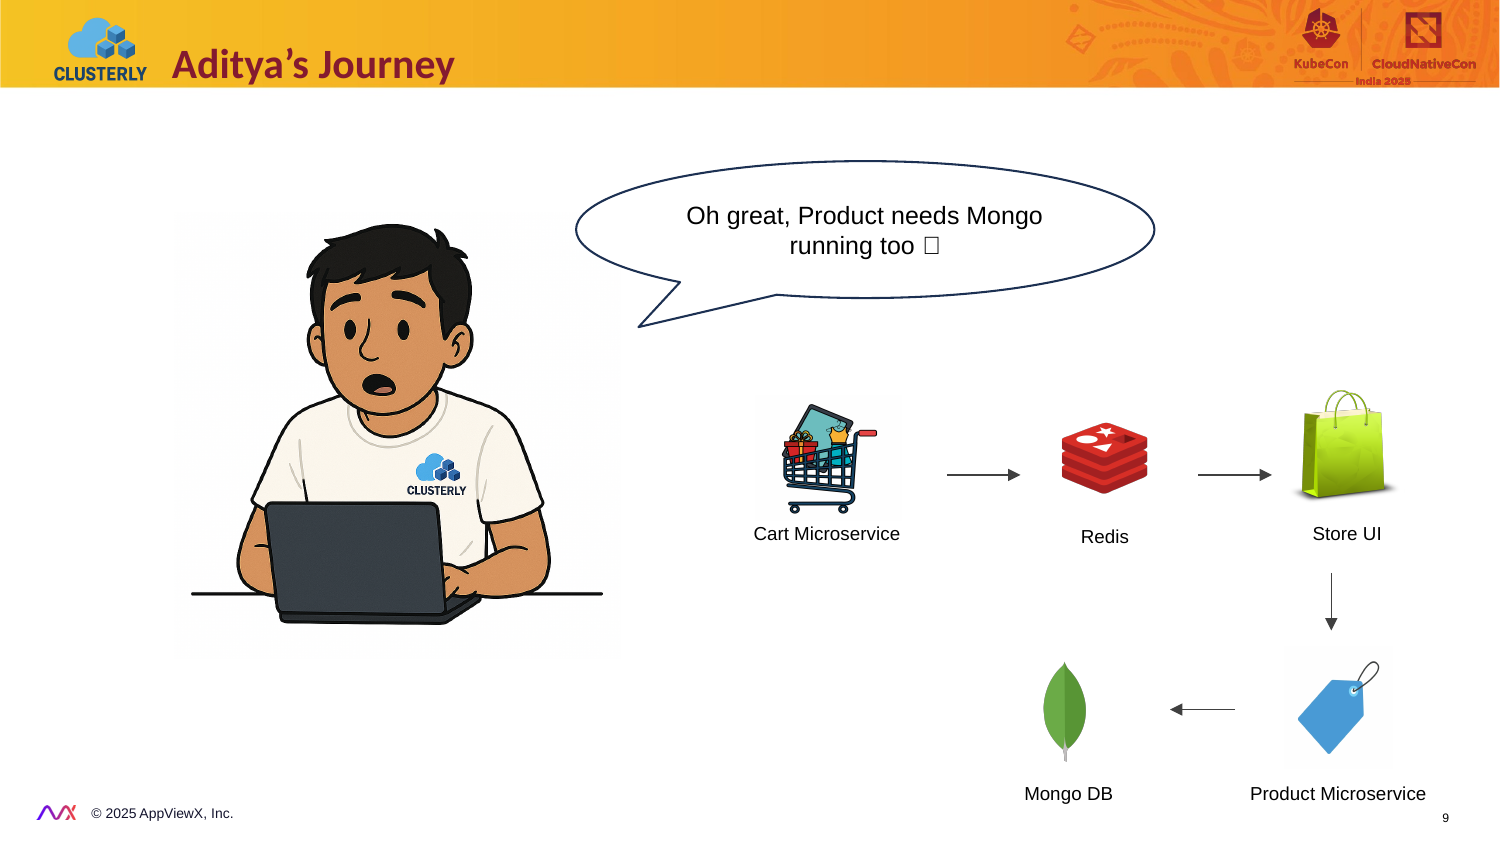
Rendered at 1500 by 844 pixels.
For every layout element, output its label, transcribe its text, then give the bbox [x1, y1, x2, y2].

text_box Store UI [1243, 513, 1452, 552]
text_box Cart Microservice [738, 514, 947, 553]
text_box [1011, 646, 1127, 769]
text_box Oh great, Product needs Mongo running too 😤 [588, 161, 1155, 328]
text_box [755, 395, 902, 521]
text_box Mongo DB [964, 773, 1173, 812]
text_box [1061, 416, 1148, 500]
text_box Product Microservice [1235, 773, 1480, 812]
picture [0, 0, 1500, 834]
text_box Redis [1000, 517, 1210, 556]
text_box Aditya’s Journey [160, 0, 1455, 147]
text_box [1289, 390, 1406, 503]
text_box [1284, 646, 1393, 769]
